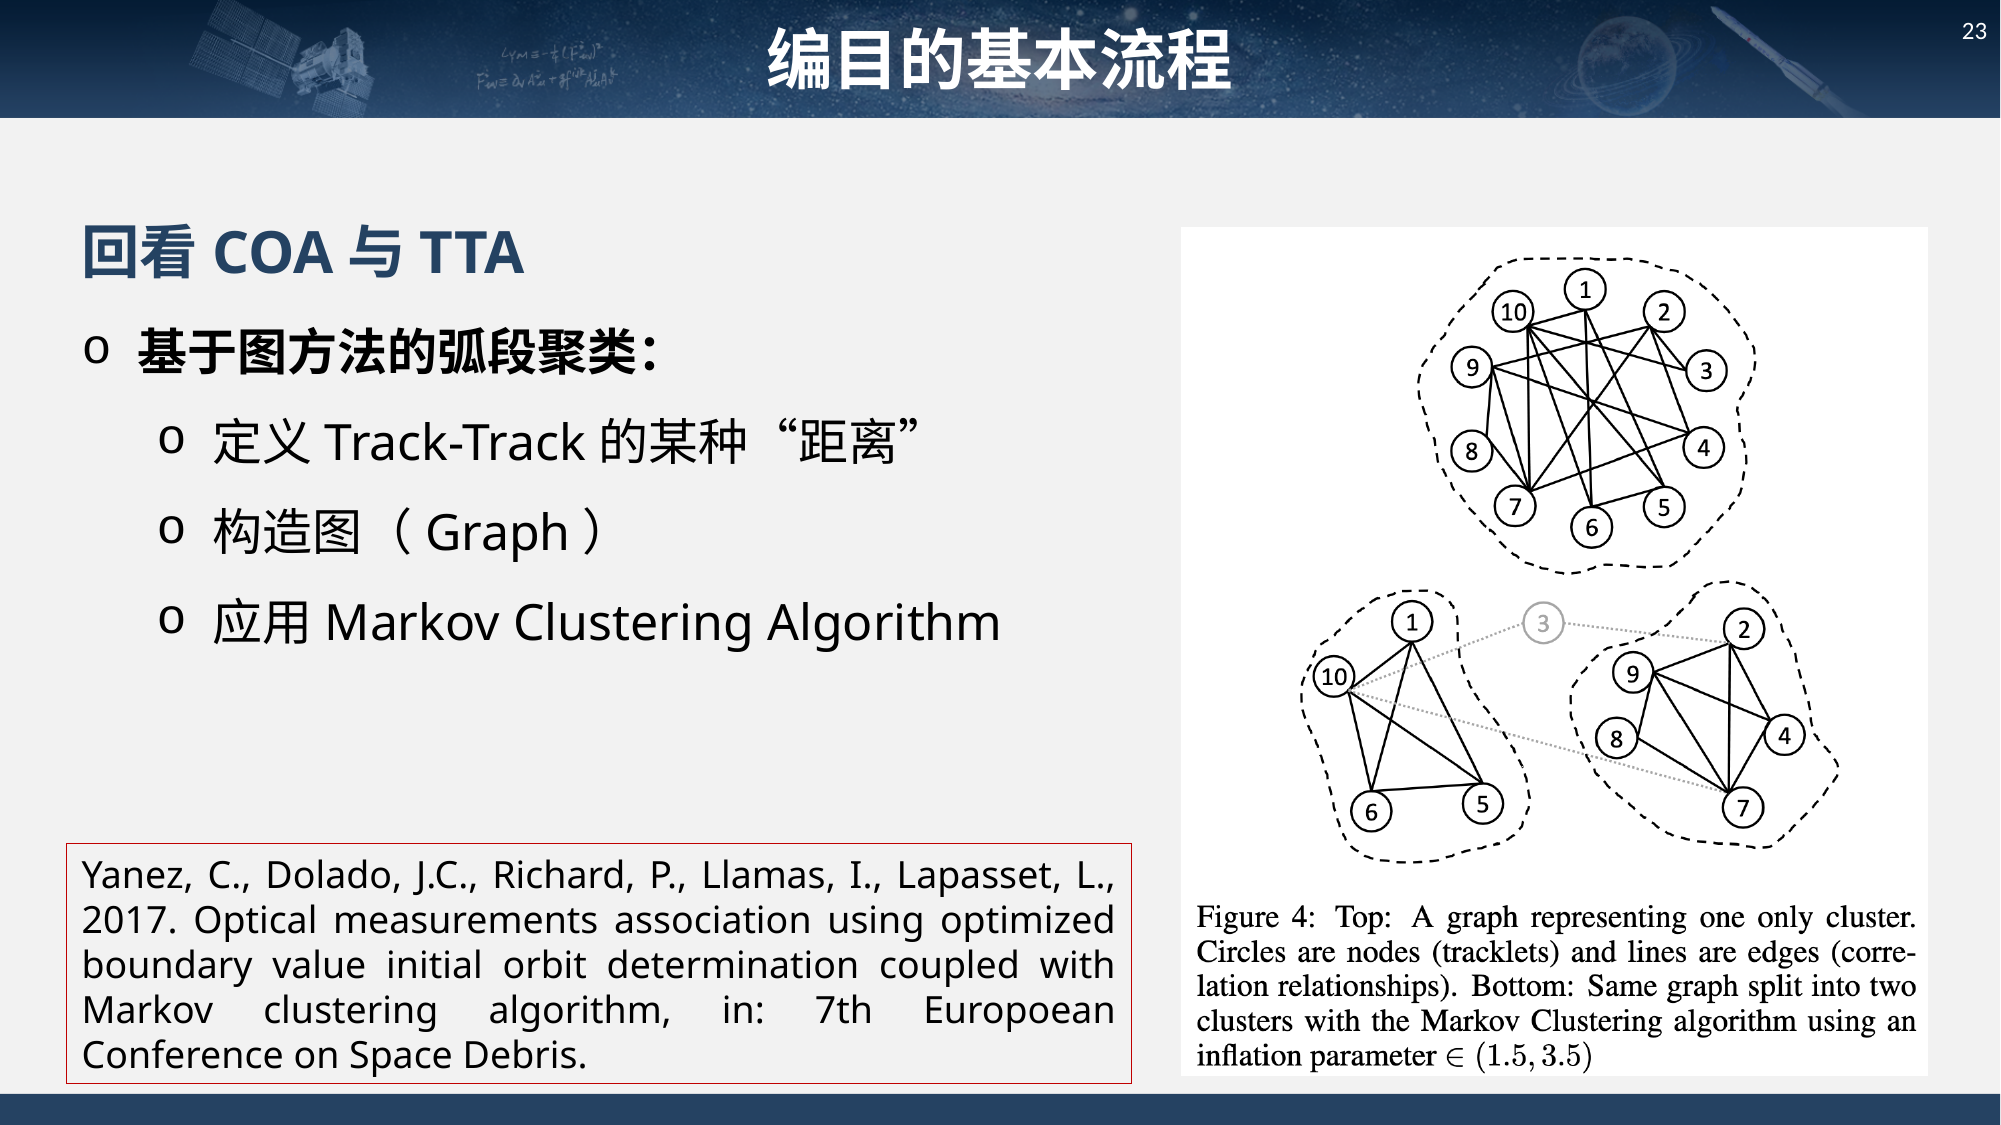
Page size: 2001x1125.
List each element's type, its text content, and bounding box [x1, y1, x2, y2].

picture [1181, 227, 1929, 1076]
text_box 编目的基本流程 [0, 0, 2000, 117]
text_box 回看COA与TTA [66, 172, 1933, 293]
picture [0, 0, 2001, 118]
text_box 基于图方法的弧段聚类： 定义Track-Track的某种“距离” 构造图（Graph） 应用Markov Clustering Algorithm [66, 282, 1132, 658]
text_box Yanez, C., Dolado, J.C., Richard, P., Llamas, I., Lapasset, L., 2017. Optical measurements association using optimized boundary value initial orbit determination coupled with Markov clustering algorithm, in: 7th Europoean Conference on Space Debris. [66, 843, 1132, 1084]
